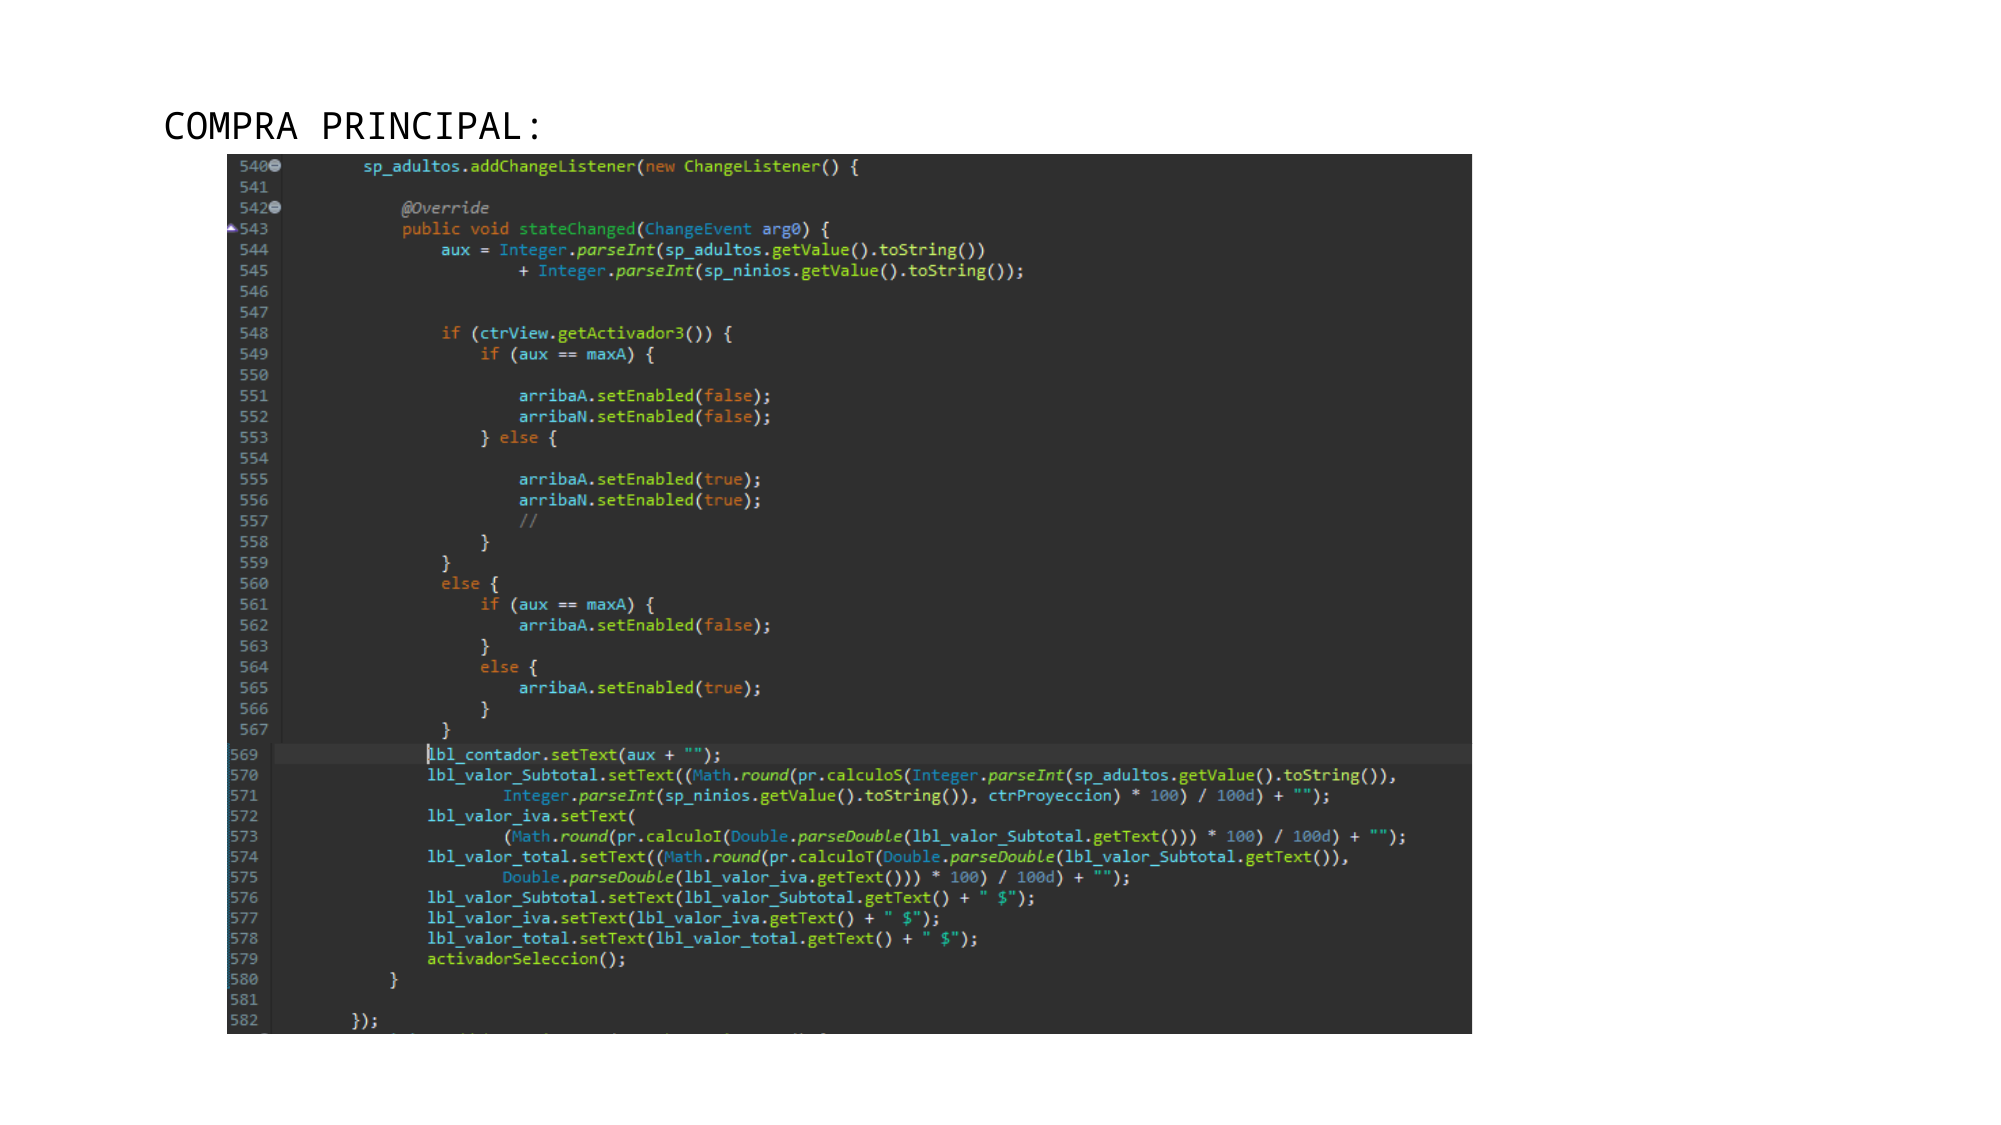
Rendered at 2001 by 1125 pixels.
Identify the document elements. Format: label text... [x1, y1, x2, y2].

picture [227, 154, 1473, 1034]
text_box COMPRA PRINCIPAL: [148, 94, 561, 154]
